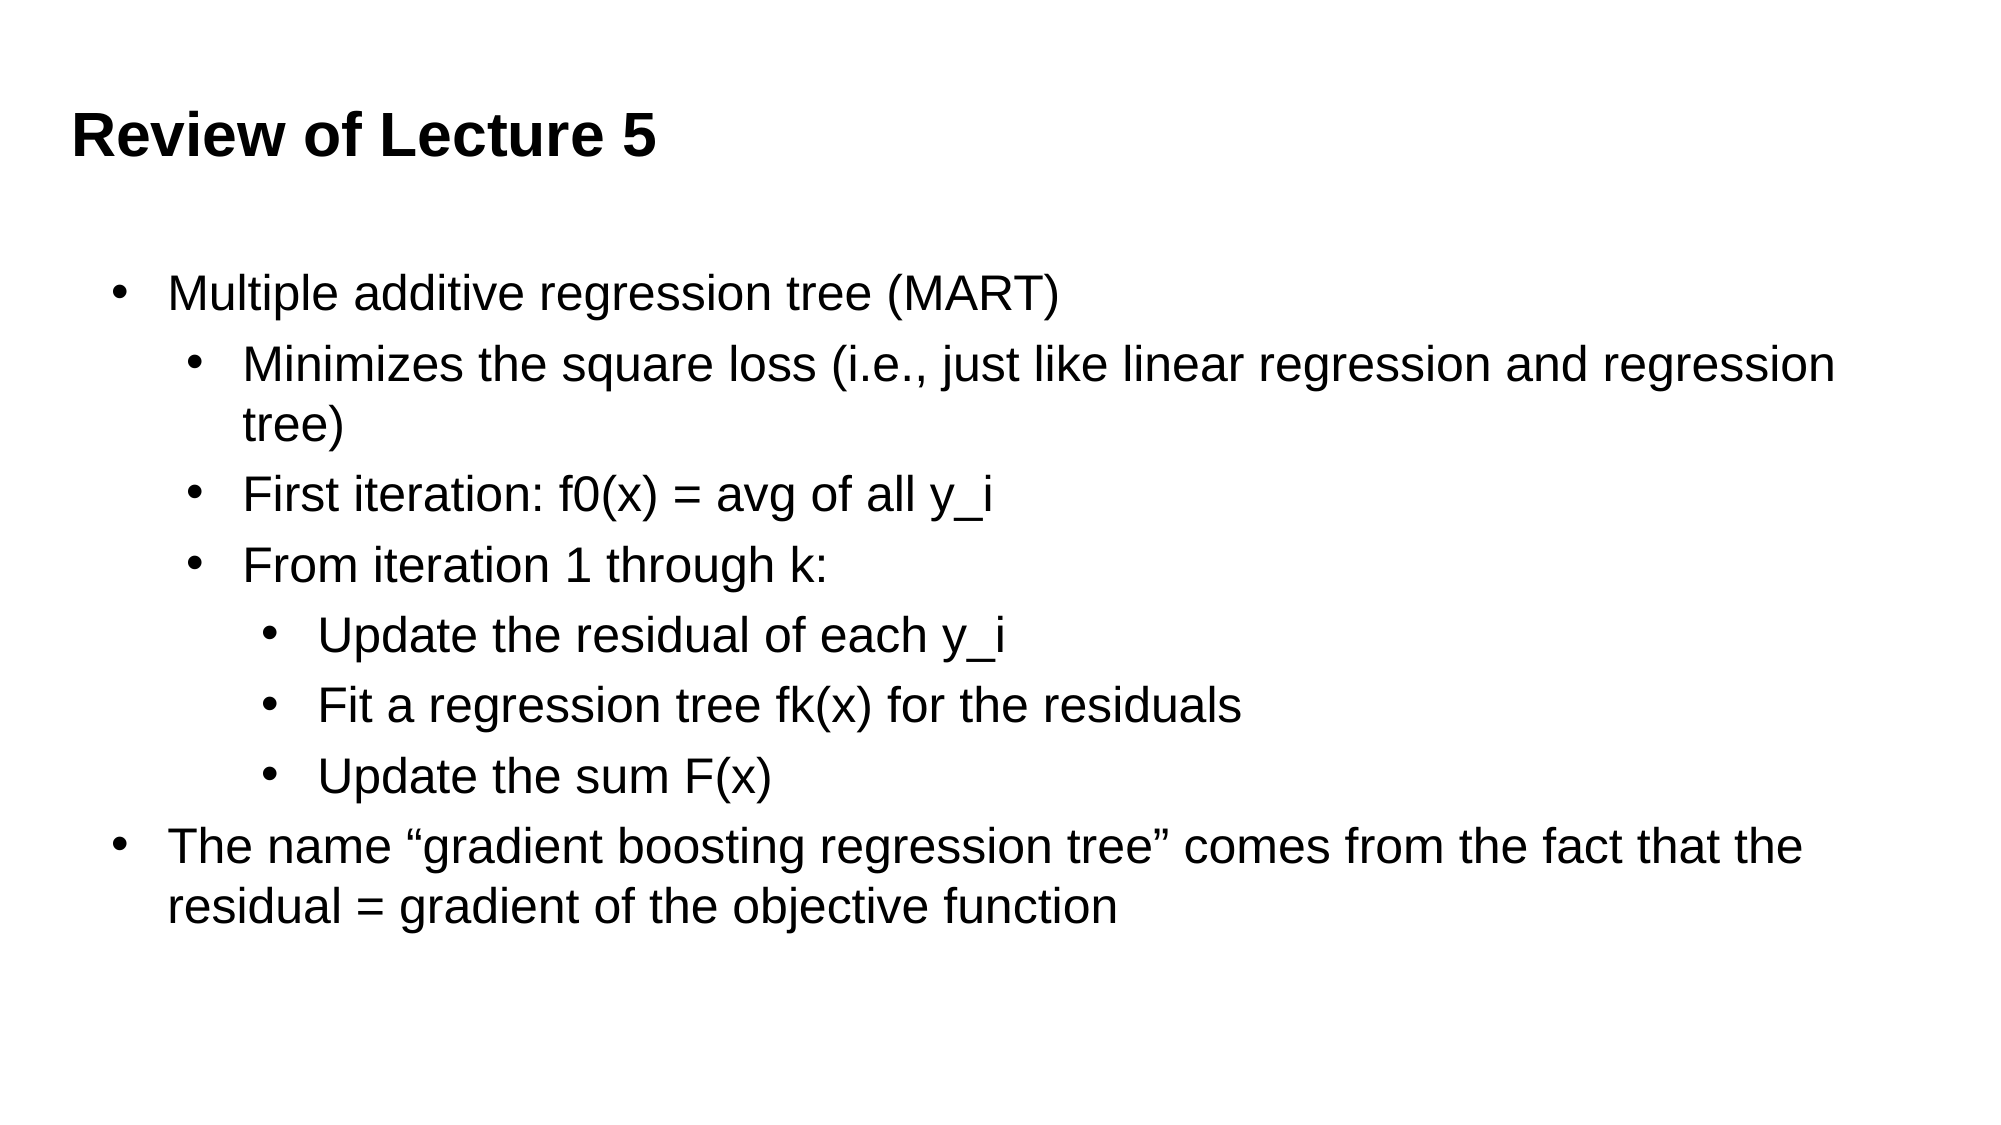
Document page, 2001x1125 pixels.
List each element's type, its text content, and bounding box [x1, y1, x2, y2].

title Review of Lecture 5 [62, 86, 1795, 196]
list Multiple additive regression tree (MART) Minimizes the square loss (i.e., just like linear regression and regression tree) First iteration: f0(x) = avg of all y_i From iteration 1 through k: Update the residual of each y_i Fit a regression tree fk(x) for the residuals Update the sum F(x) The name “gradient boosting regression tree” comes from the fact that the residual = gradient of the objective function [103, 252, 1916, 1074]
